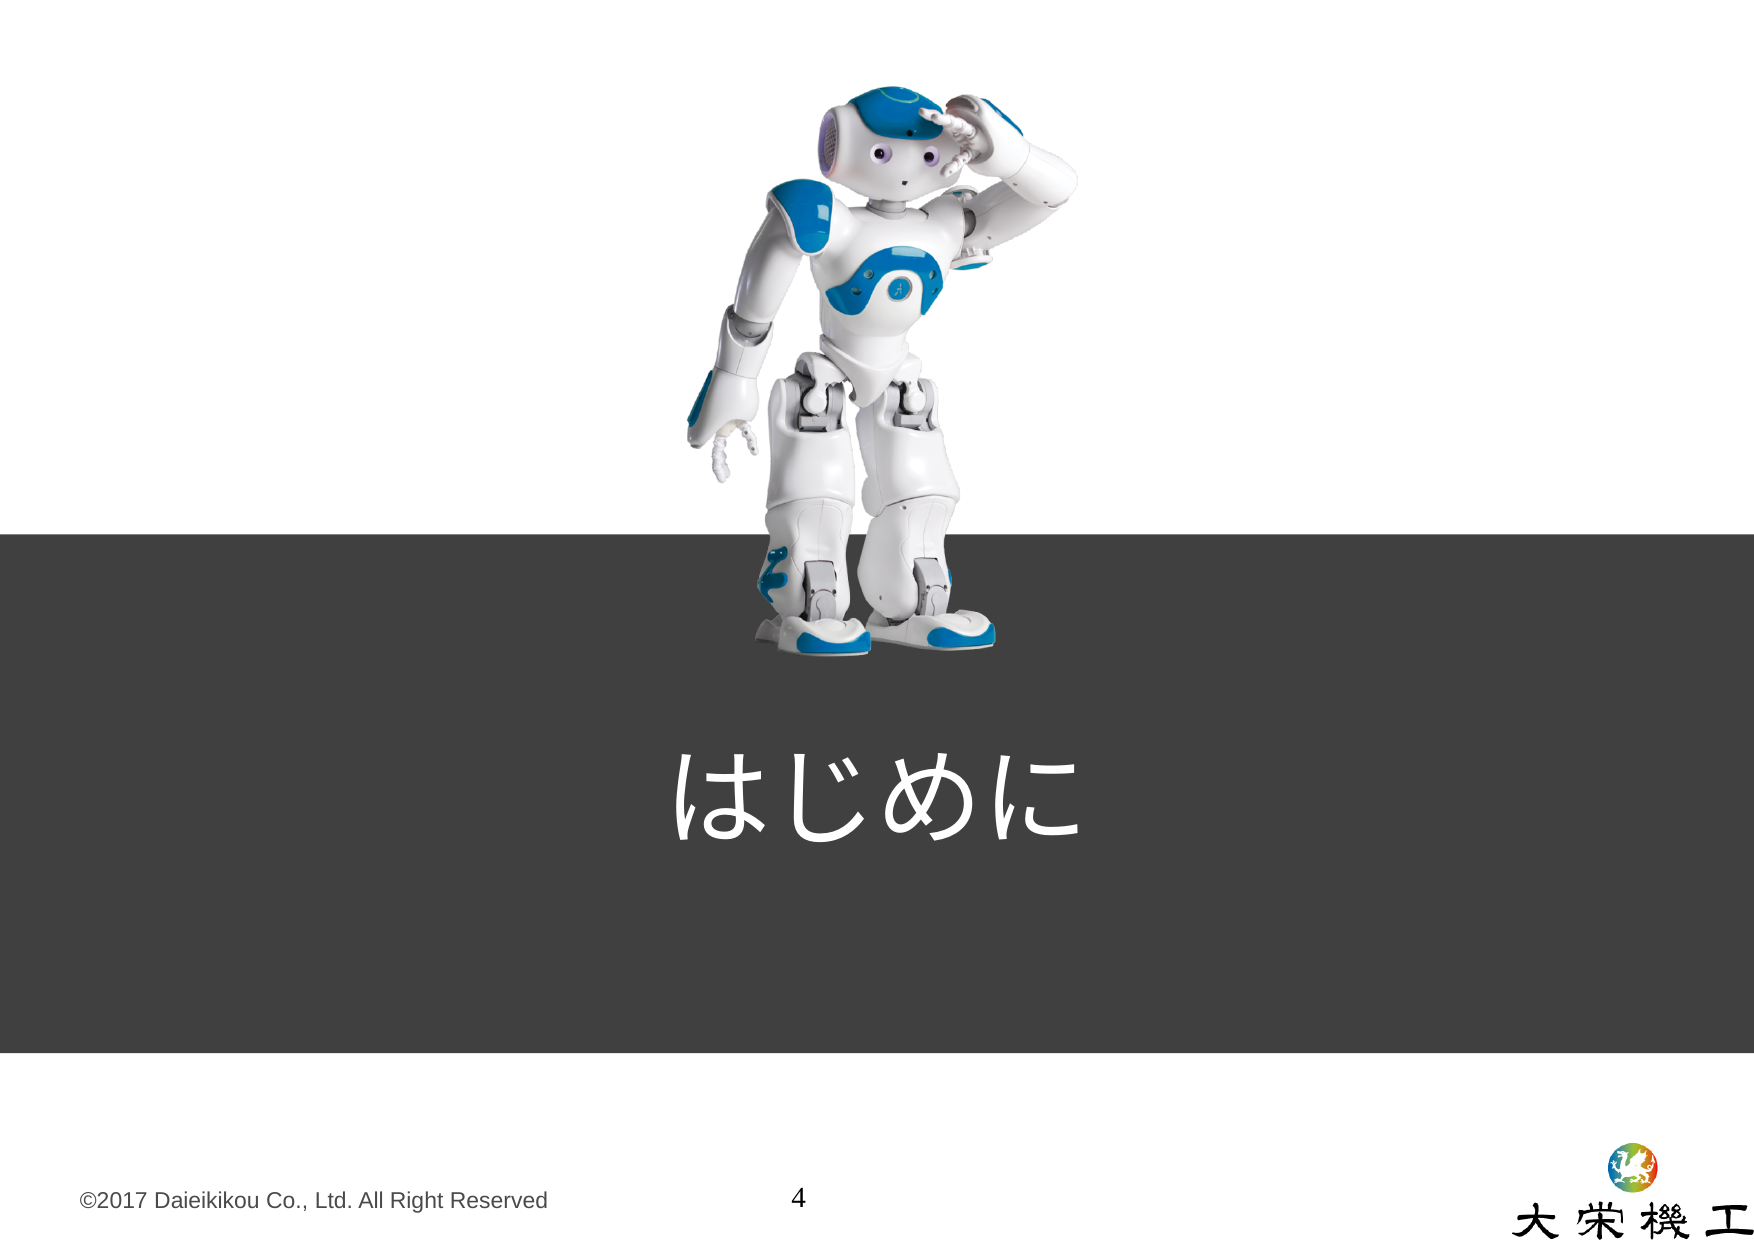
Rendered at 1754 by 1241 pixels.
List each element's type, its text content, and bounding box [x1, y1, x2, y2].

picture [1512, 1143, 1754, 1240]
picture [669, 72, 1084, 658]
slide_number 4 [777, 1162, 980, 1229]
title はじめに [127, 695, 1627, 892]
